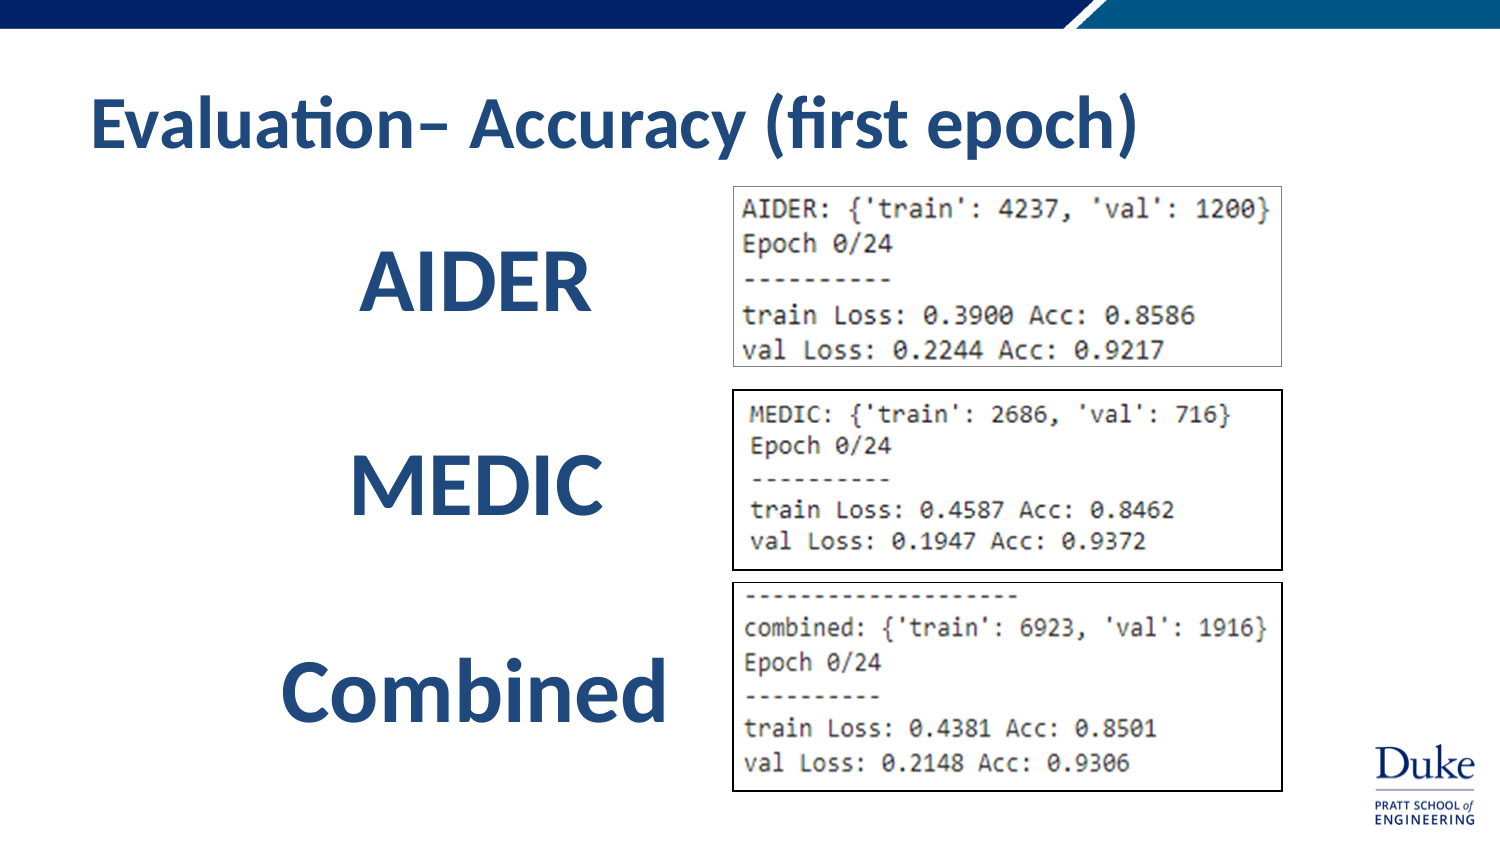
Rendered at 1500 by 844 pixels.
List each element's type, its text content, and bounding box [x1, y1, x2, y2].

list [733, 185, 1282, 368]
text_box AIDER [256, 212, 697, 337]
text_box MEDIC [256, 416, 697, 542]
text_box Combined [256, 623, 697, 749]
title Evaluation– Accuracy (first epoch) [75, 63, 1425, 175]
picture [0, 0, 1500, 844]
